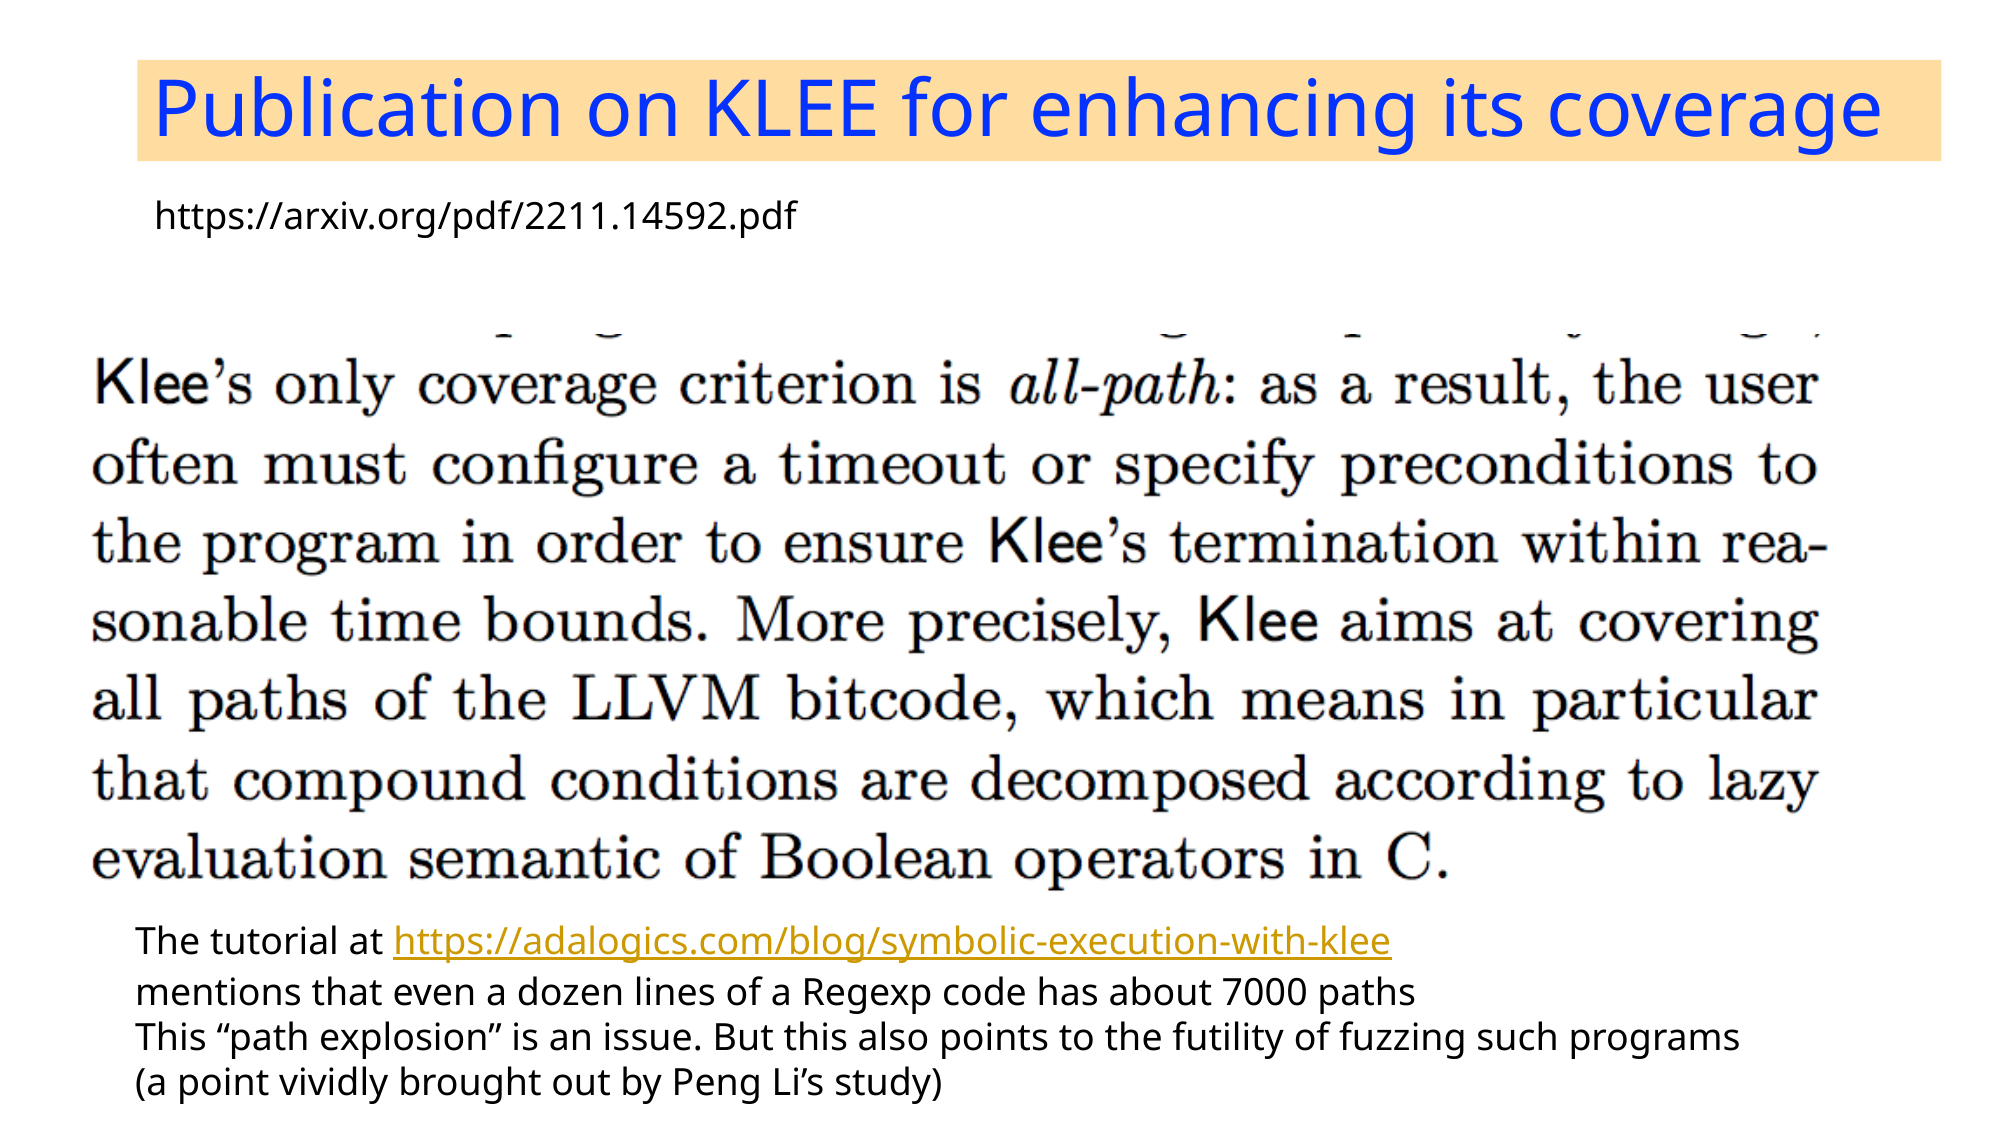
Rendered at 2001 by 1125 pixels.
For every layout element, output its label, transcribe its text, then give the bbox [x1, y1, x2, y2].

title Publication on KLEE for enhancing its coverage [137, 59, 1942, 162]
picture [49, 334, 1854, 910]
text_box The tutorial at https://adalogics.com/blog/symbolic-execution-with-klee mentions that even a dozen lines of a Regexp code has about 7000 paths This “path explosion” is an issue. But this also points to the futility of fuzzing such programs (a point vividly brought out by Peng Li’s study) [120, 910, 1758, 1111]
text_box https://arxiv.org/pdf/2211.14592.pdf [139, 184, 813, 245]
